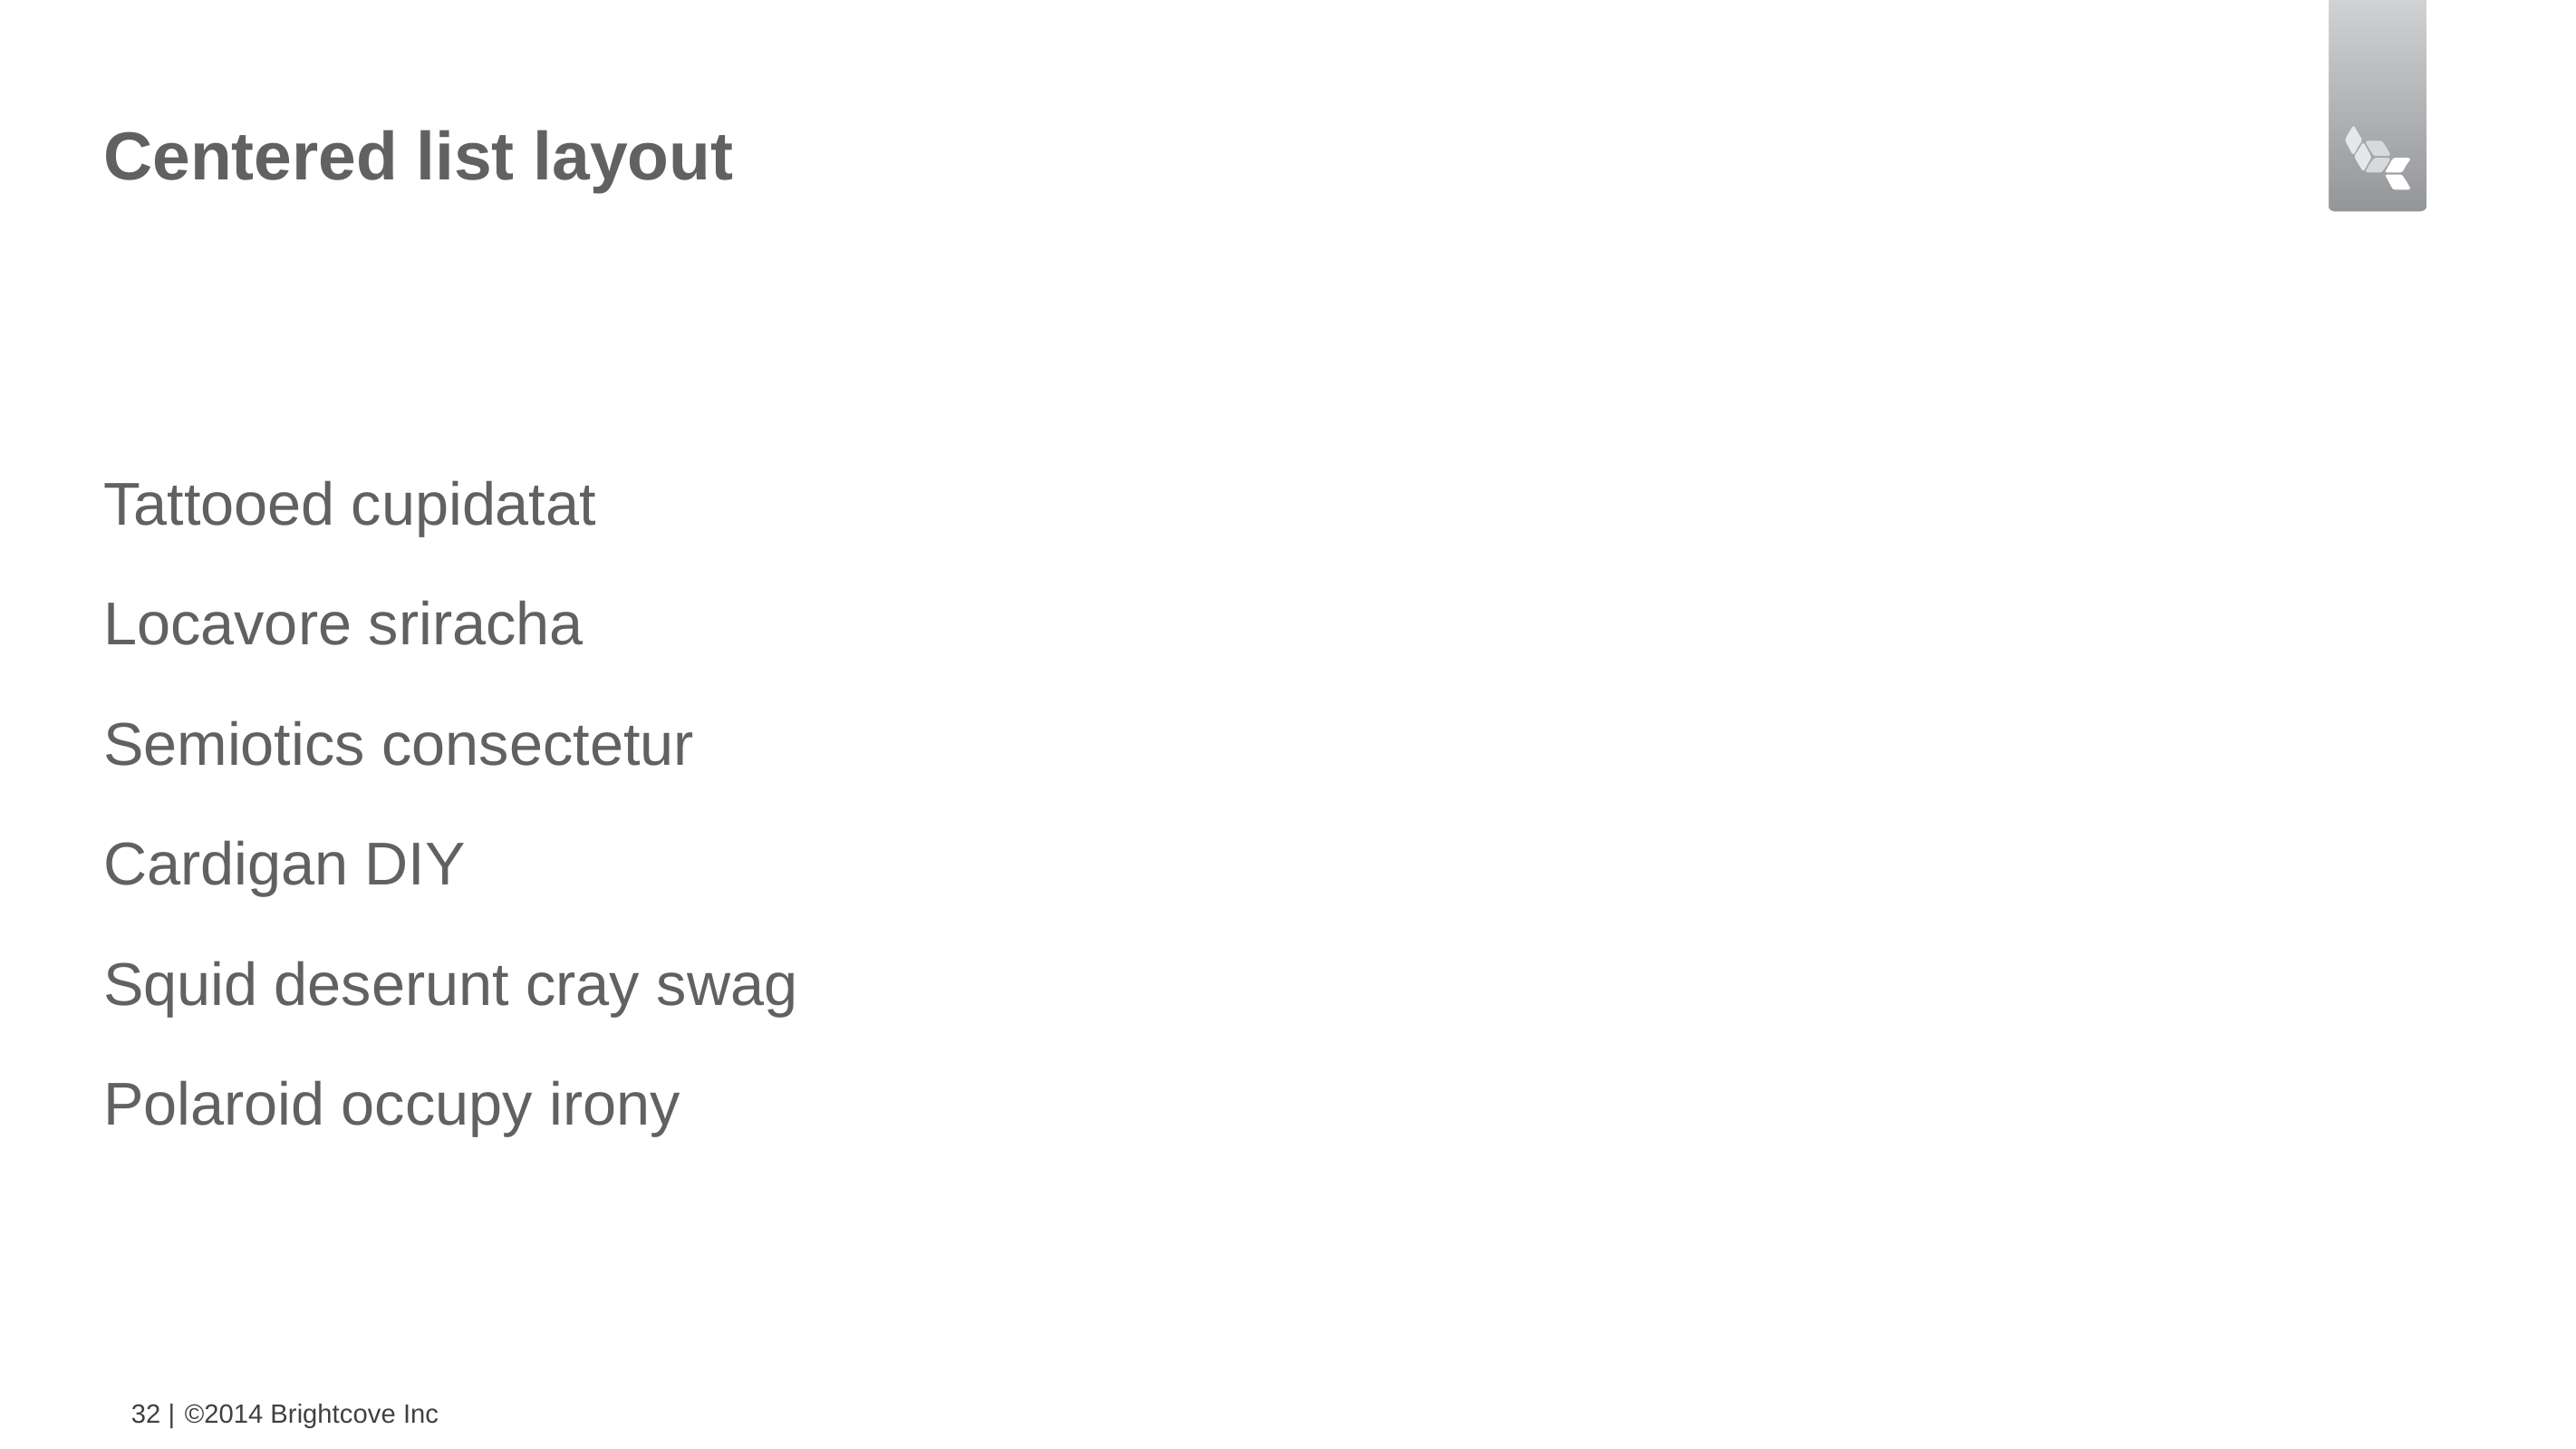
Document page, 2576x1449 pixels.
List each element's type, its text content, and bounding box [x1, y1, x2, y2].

list Tattooed cupidatat Locavore sriracha Semiotics consectetur Cardigan DIY Squid deserunt cray swag Polaroid occupy irony [80, 294, 2421, 1272]
slide_number 32 | [88, 1374, 189, 1449]
title Centered list layout [80, 44, 2270, 260]
footer ©2014 Brightcove Inc [189, 1374, 988, 1449]
